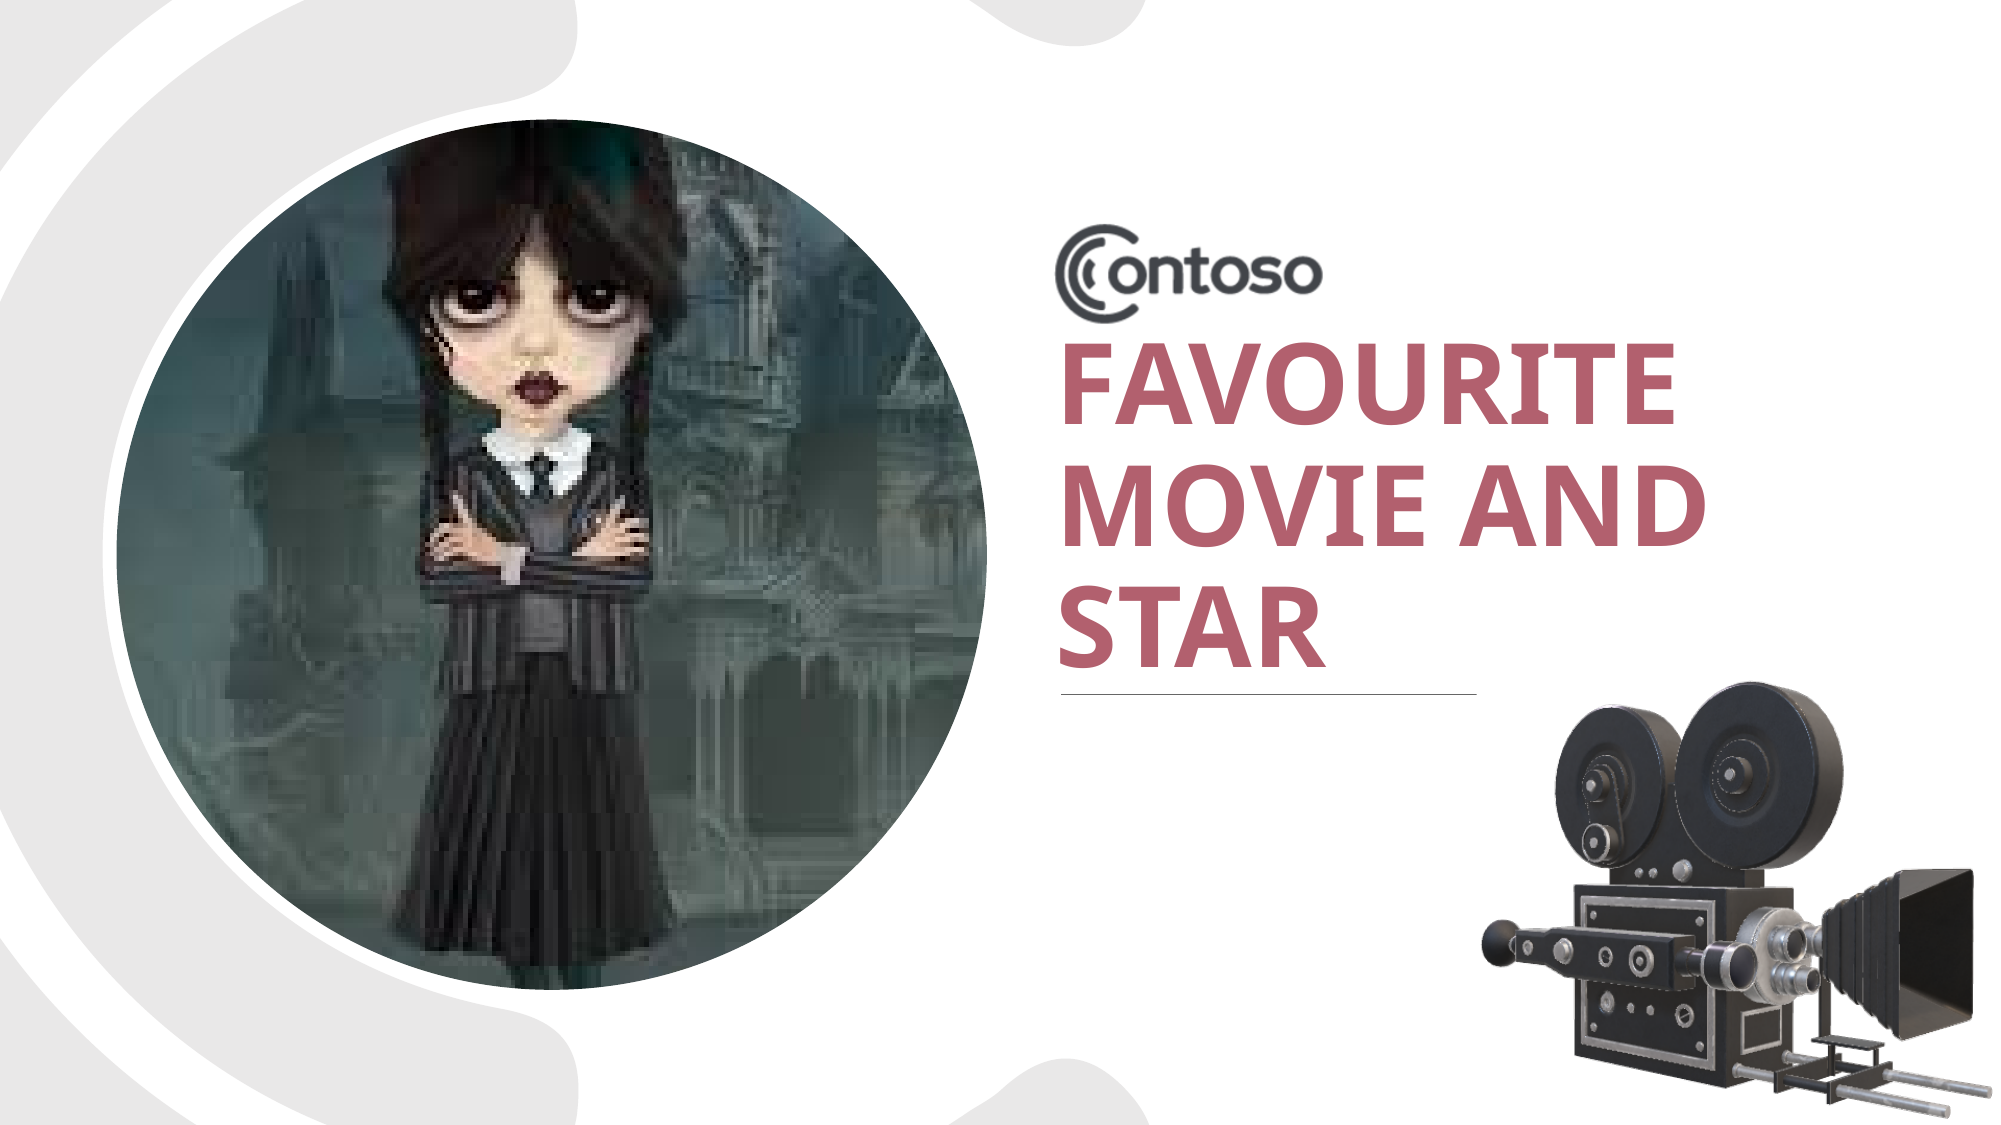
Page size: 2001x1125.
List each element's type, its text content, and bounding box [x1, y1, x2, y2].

title Favourite movie and Star [1040, 356, 1885, 700]
picture [1437, 639, 2000, 1124]
picture [116, 119, 987, 990]
